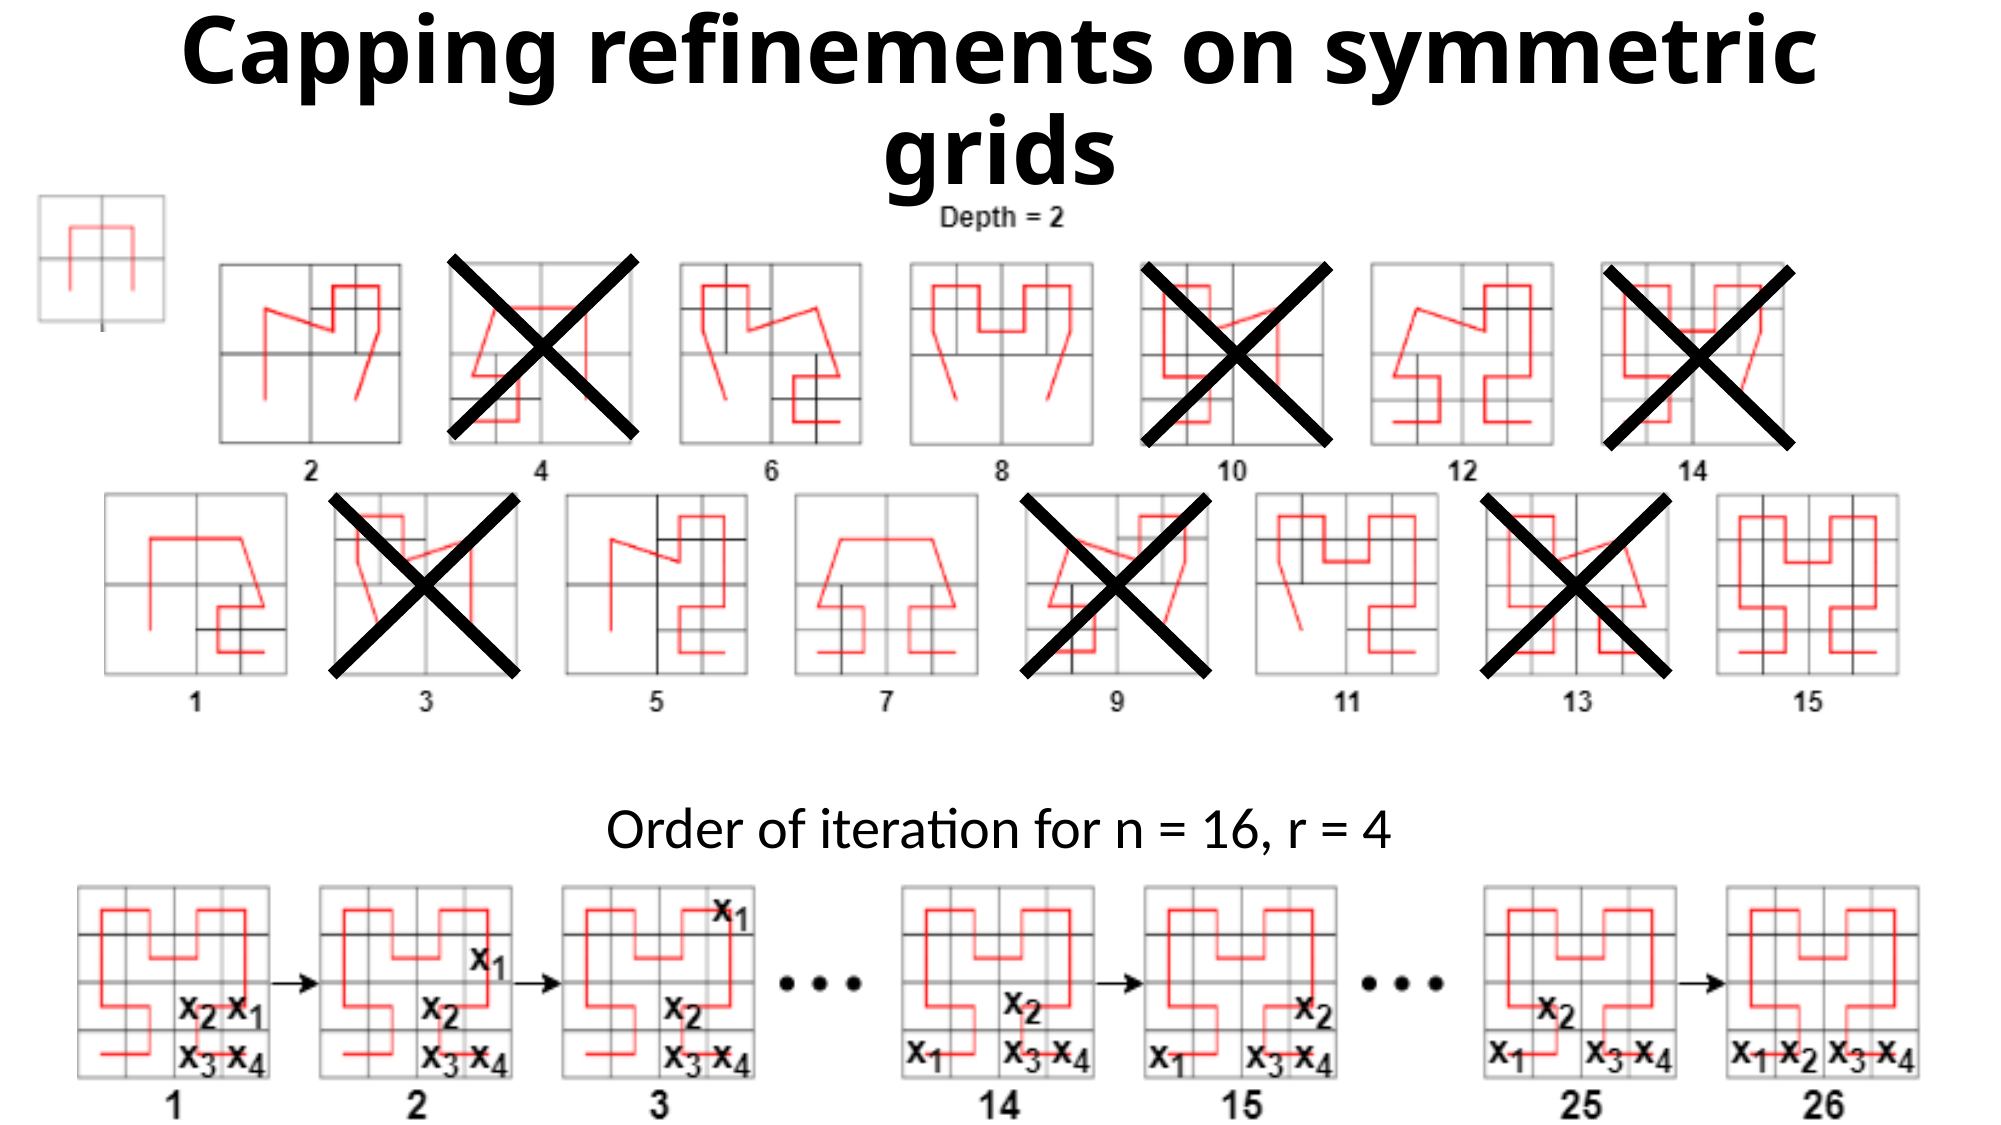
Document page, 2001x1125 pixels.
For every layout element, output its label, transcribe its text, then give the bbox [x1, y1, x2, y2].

picture [77, 883, 1923, 1125]
picture [35, 188, 1903, 726]
text_box Order of iteration for n = 16, r = 4 [592, 782, 1408, 868]
text_box Capping refinements on symmetric grids [137, 0, 1863, 193]
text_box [332, 257, 1792, 675]
